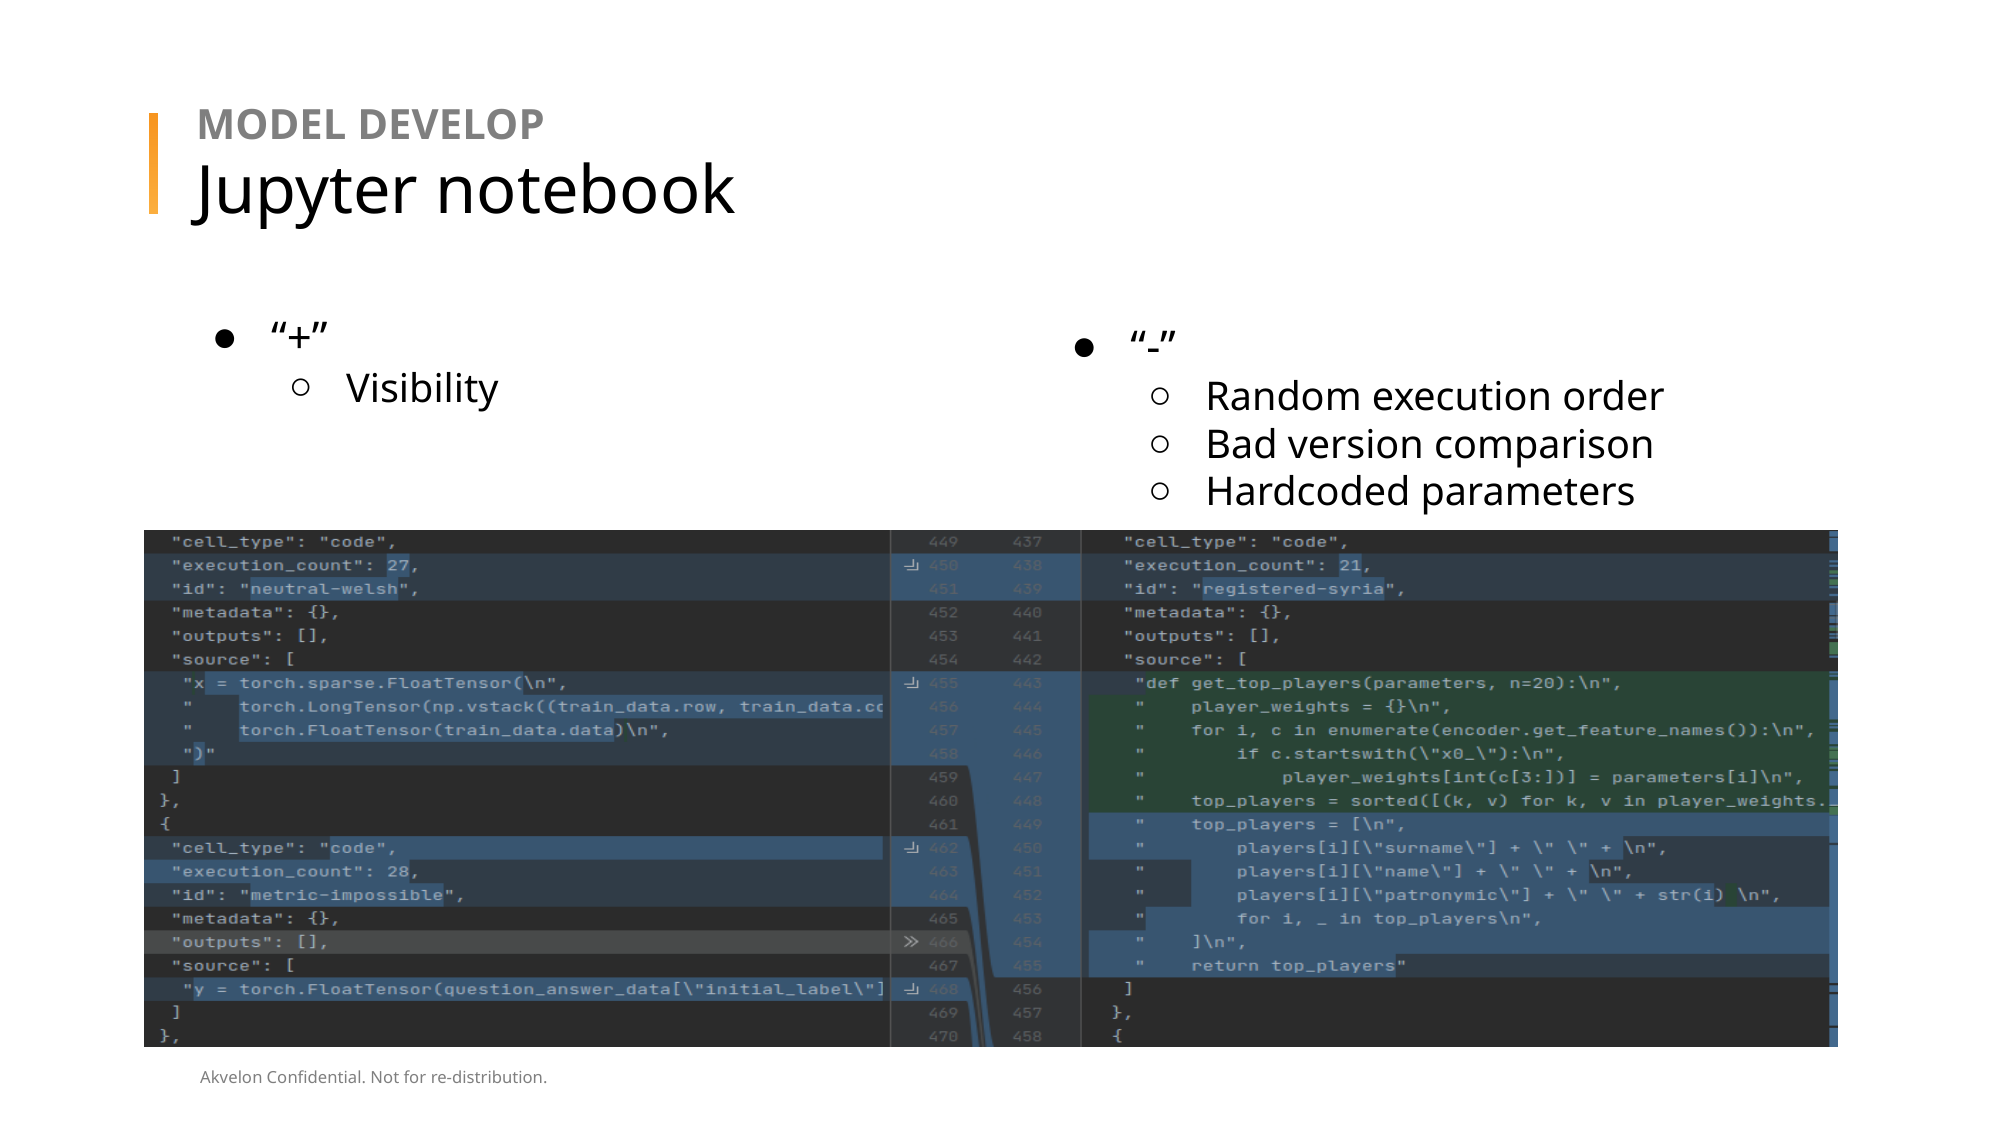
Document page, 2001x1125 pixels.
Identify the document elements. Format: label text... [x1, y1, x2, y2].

picture [149, 113, 158, 214]
list “+” Visibility [181, 302, 1041, 530]
title Jupyter notebook [181, 139, 1900, 207]
text_box “-” Random execution order Bad version comparison Hardcoded parameters [1040, 303, 1872, 529]
list Model develop [181, 90, 1041, 138]
picture [143, 530, 1838, 1047]
